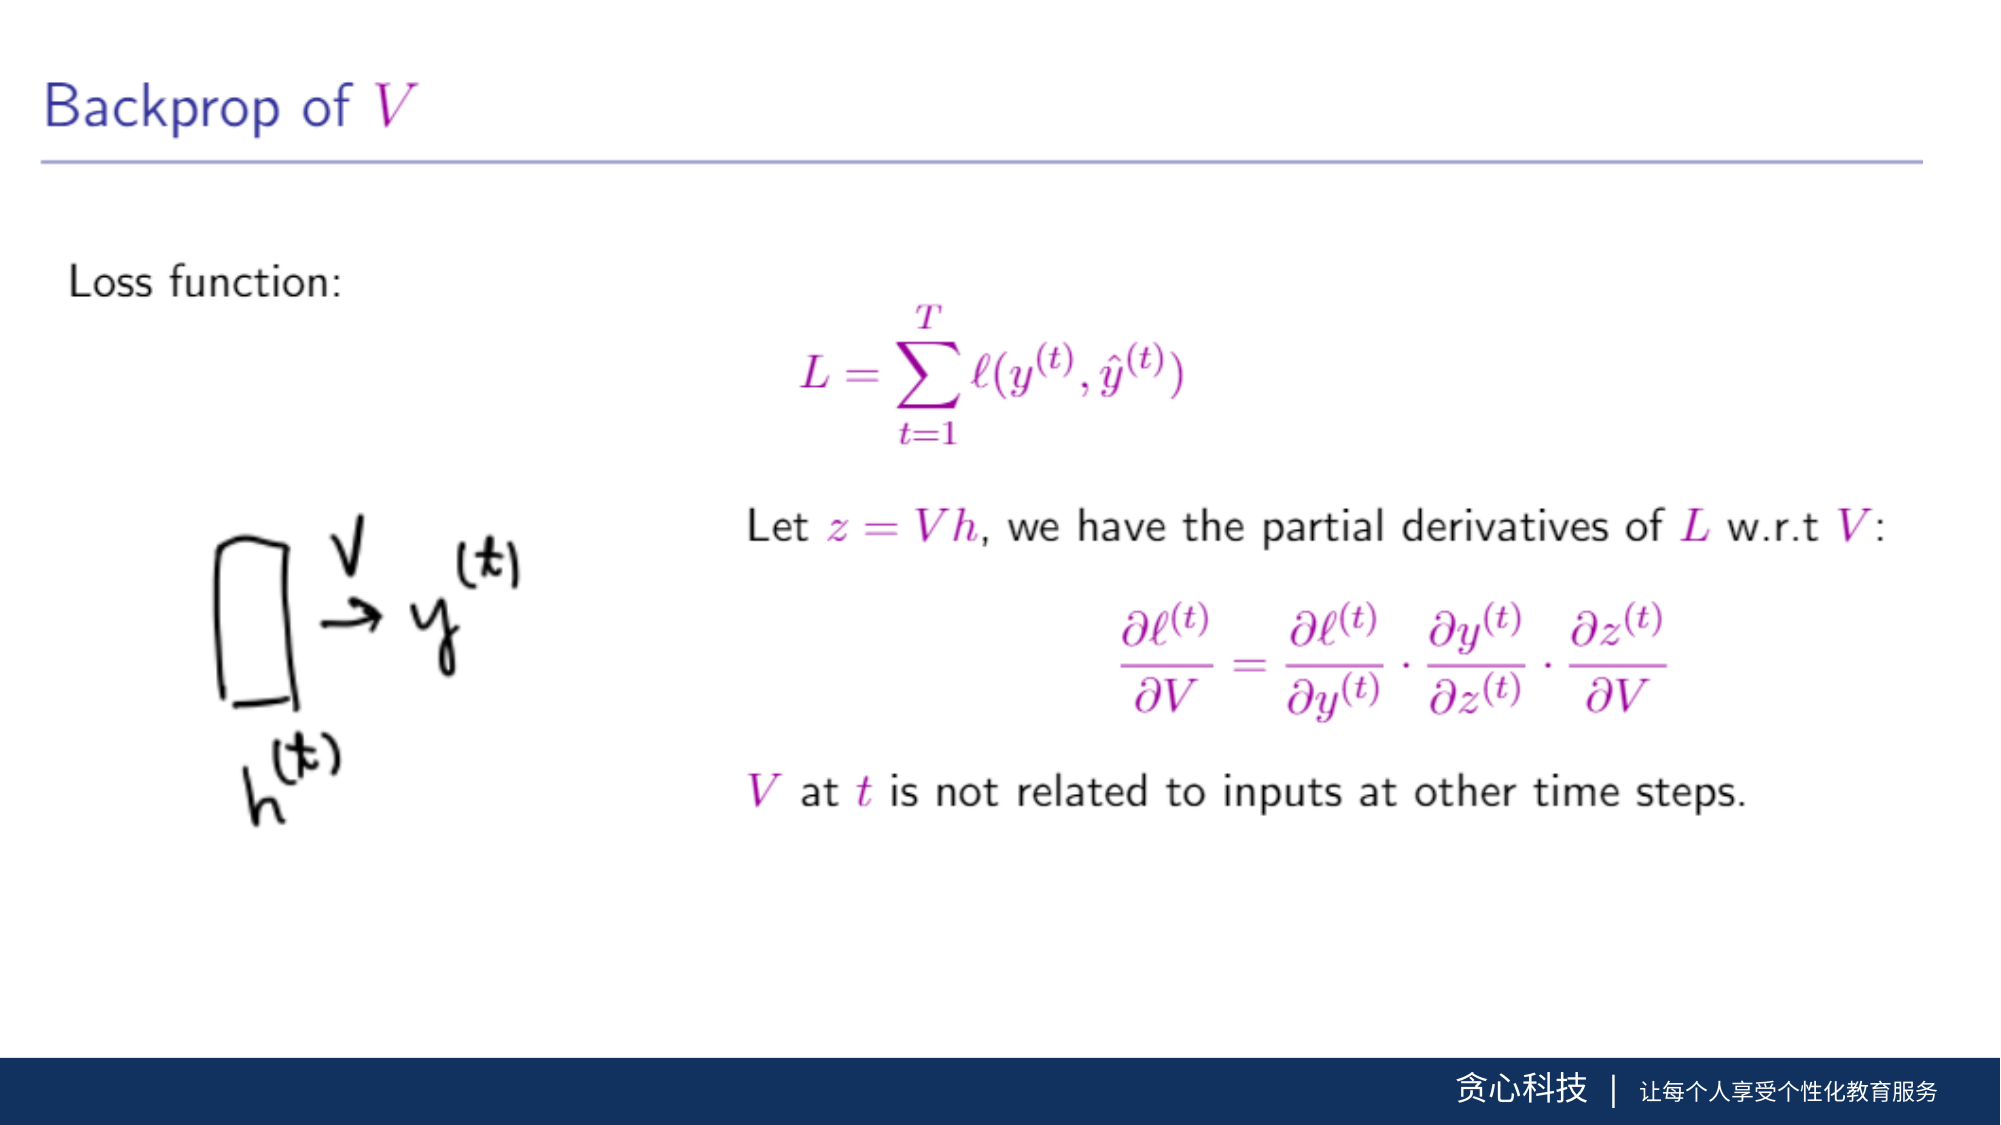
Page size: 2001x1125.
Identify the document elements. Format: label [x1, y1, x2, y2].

picture [28, 64, 1923, 848]
